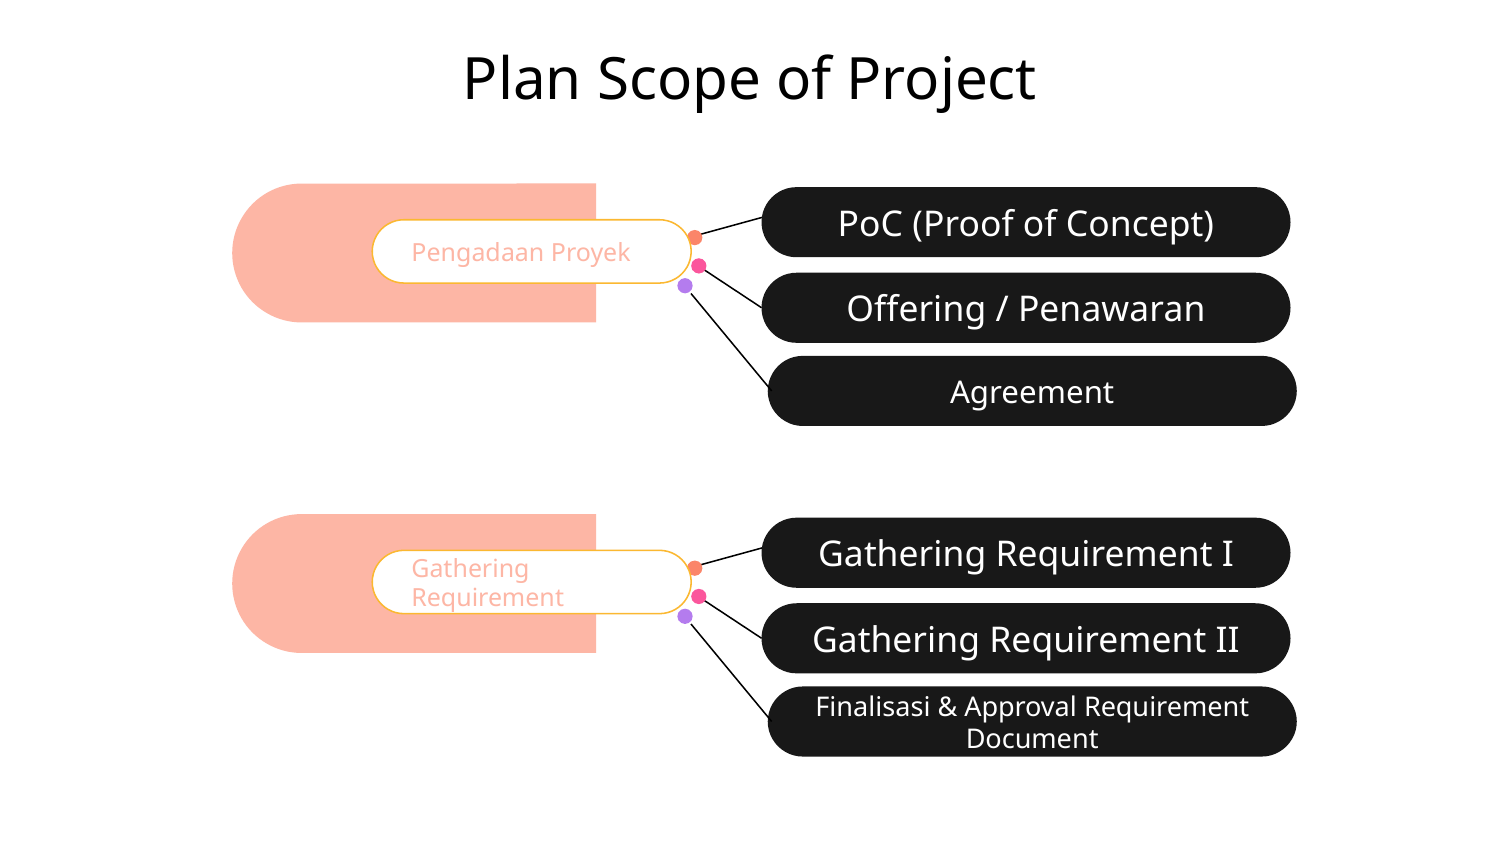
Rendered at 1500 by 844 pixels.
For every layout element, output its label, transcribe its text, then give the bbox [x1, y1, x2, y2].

text_box [696, 258, 707, 266]
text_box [690, 623, 772, 722]
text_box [699, 597, 762, 622]
text_box Agreement [768, 355, 1297, 426]
text_box Gathering Requirement I [763, 517, 1291, 588]
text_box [697, 543, 778, 566]
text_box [690, 293, 772, 392]
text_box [697, 212, 778, 236]
text_box Offering / Penawaran [766, 272, 1291, 343]
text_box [231, 513, 692, 654]
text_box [231, 183, 692, 323]
text_box PoC (Proof of Concept) [763, 187, 1291, 258]
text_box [699, 266, 762, 291]
text_box Finalisasi & Approval Requirement Document [768, 686, 1297, 757]
title Plan Scope of Project [116, 36, 1384, 116]
text_box Gathering Requirement II [766, 603, 1291, 674]
text_box [696, 588, 707, 596]
